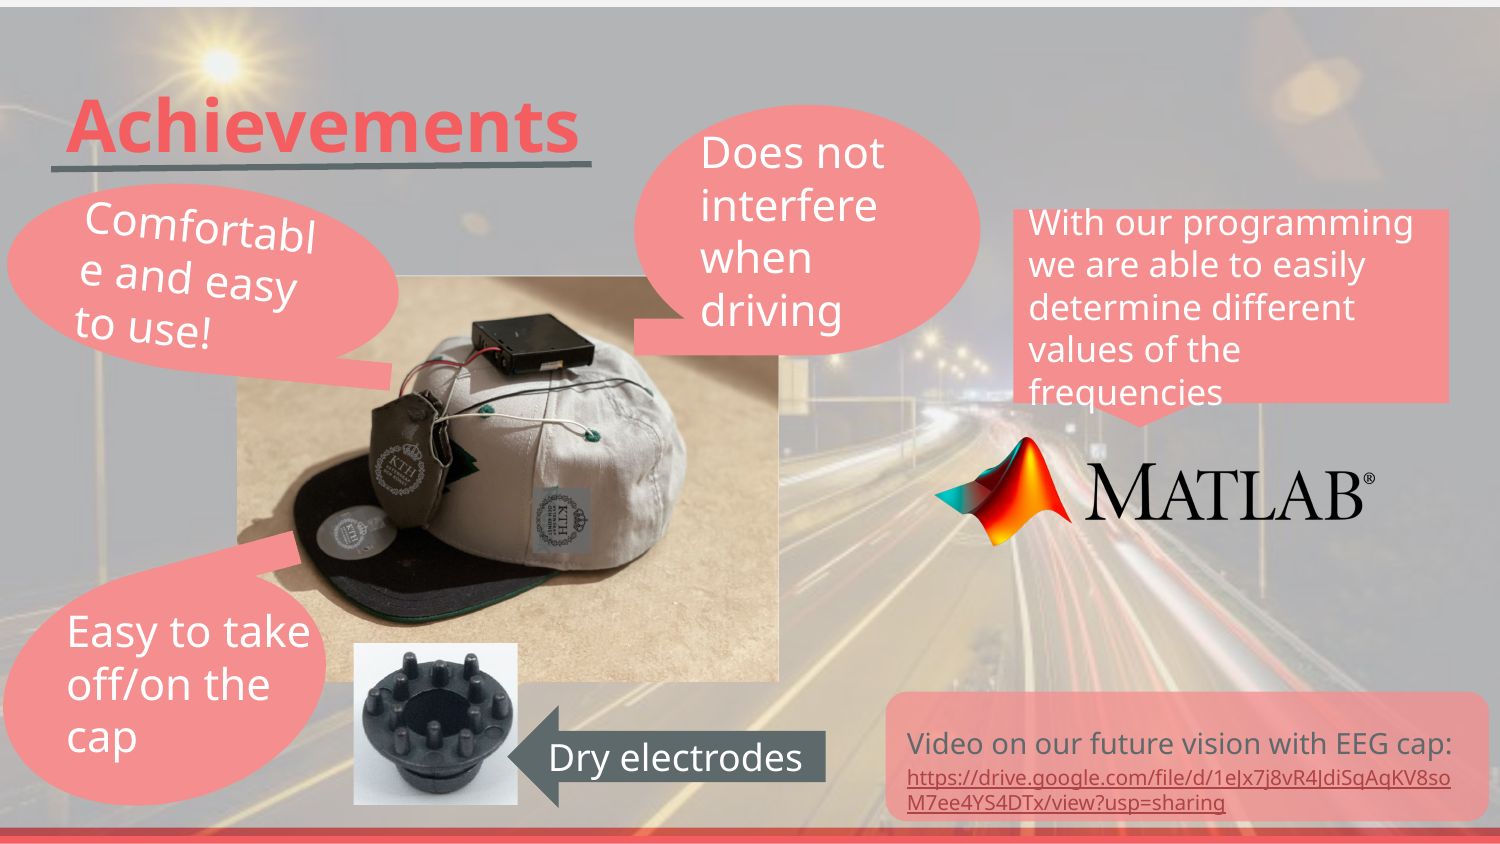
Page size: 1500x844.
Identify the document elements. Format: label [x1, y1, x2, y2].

text_box [50, 163, 592, 170]
picture [0, 7, 1500, 837]
